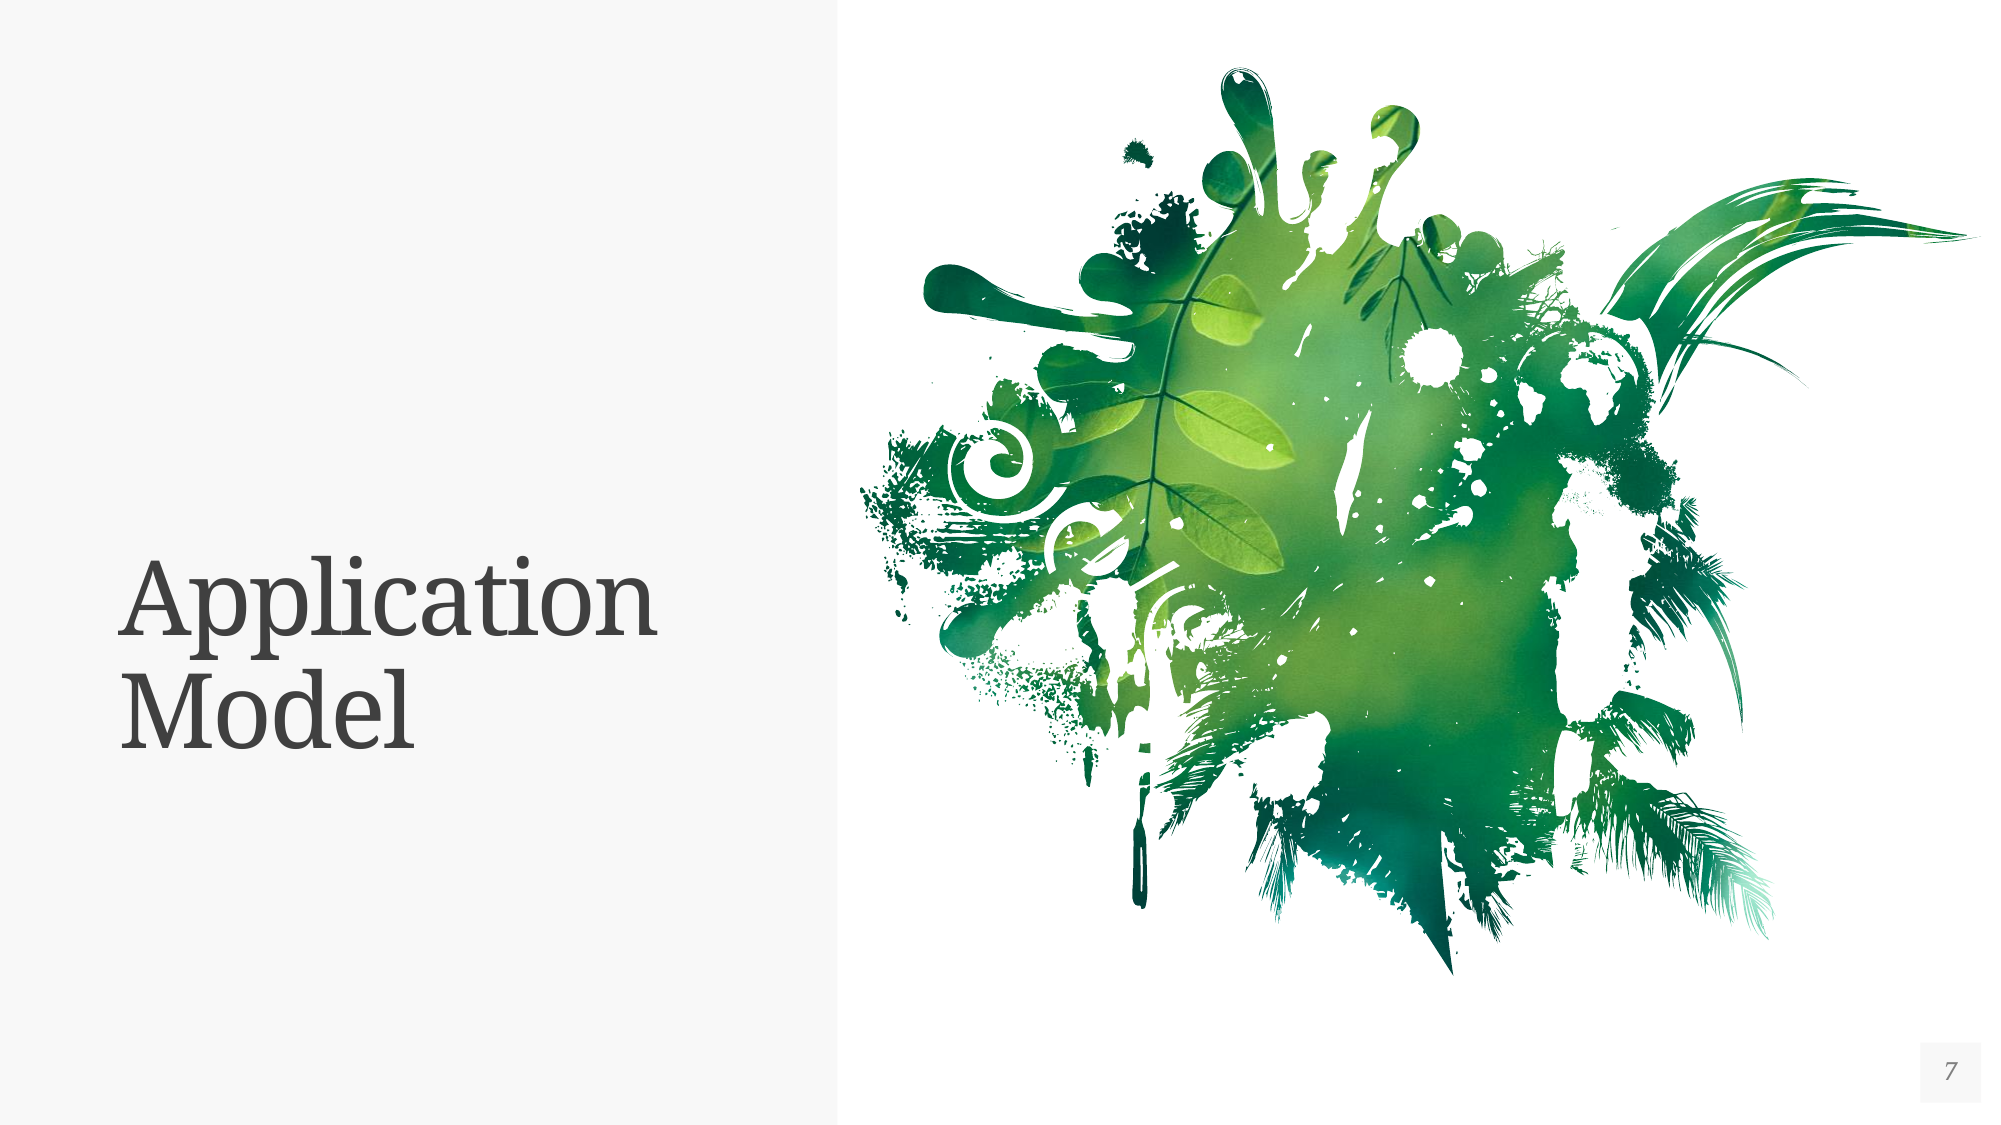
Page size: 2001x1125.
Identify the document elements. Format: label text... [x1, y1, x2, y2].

picture [860, 67, 1982, 976]
slide_number 7 [1920, 1042, 1982, 1103]
title Application Model [0, 0, 838, 1125]
